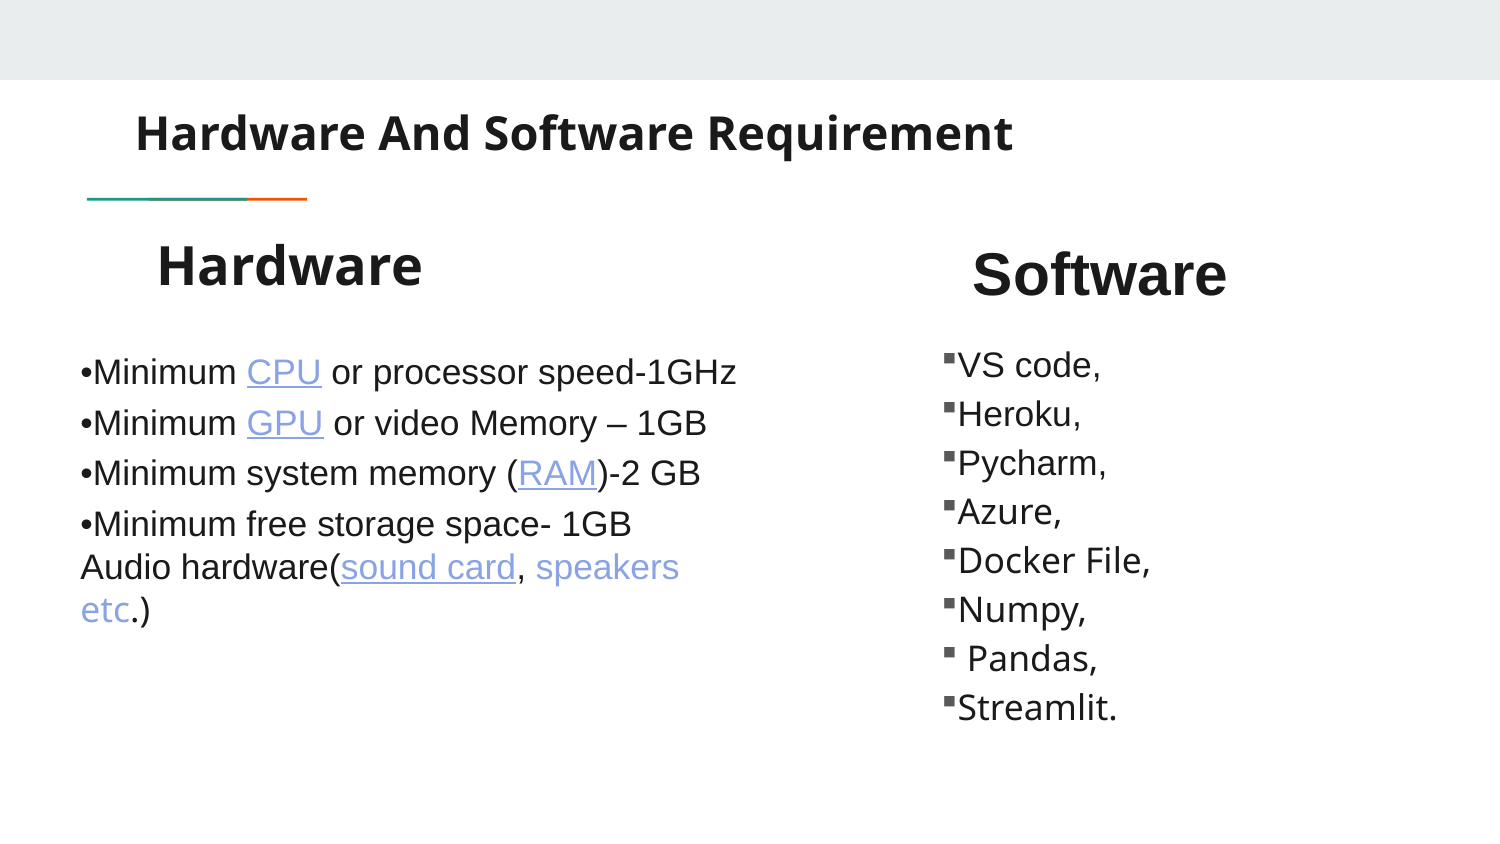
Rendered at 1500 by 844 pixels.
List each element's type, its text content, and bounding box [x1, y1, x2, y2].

list Hardware [95, 206, 728, 283]
text_box Software [854, 209, 1347, 323]
title •Minimum CPU or processor speed-1GHz •Minimum GPU or video Memory – 1GB •Minimum system memory (RAM)-2 GB •Minimum free storage space- 1GB Audio hardware(sound card, speakers etc.) [65, 283, 757, 730]
list VS code, Heroku, Pycharm, Azure, Docker File, Numpy, Pandas, Streamlit. [926, 277, 1500, 777]
title Hardware And Software Requirement [119, 88, 1381, 176]
